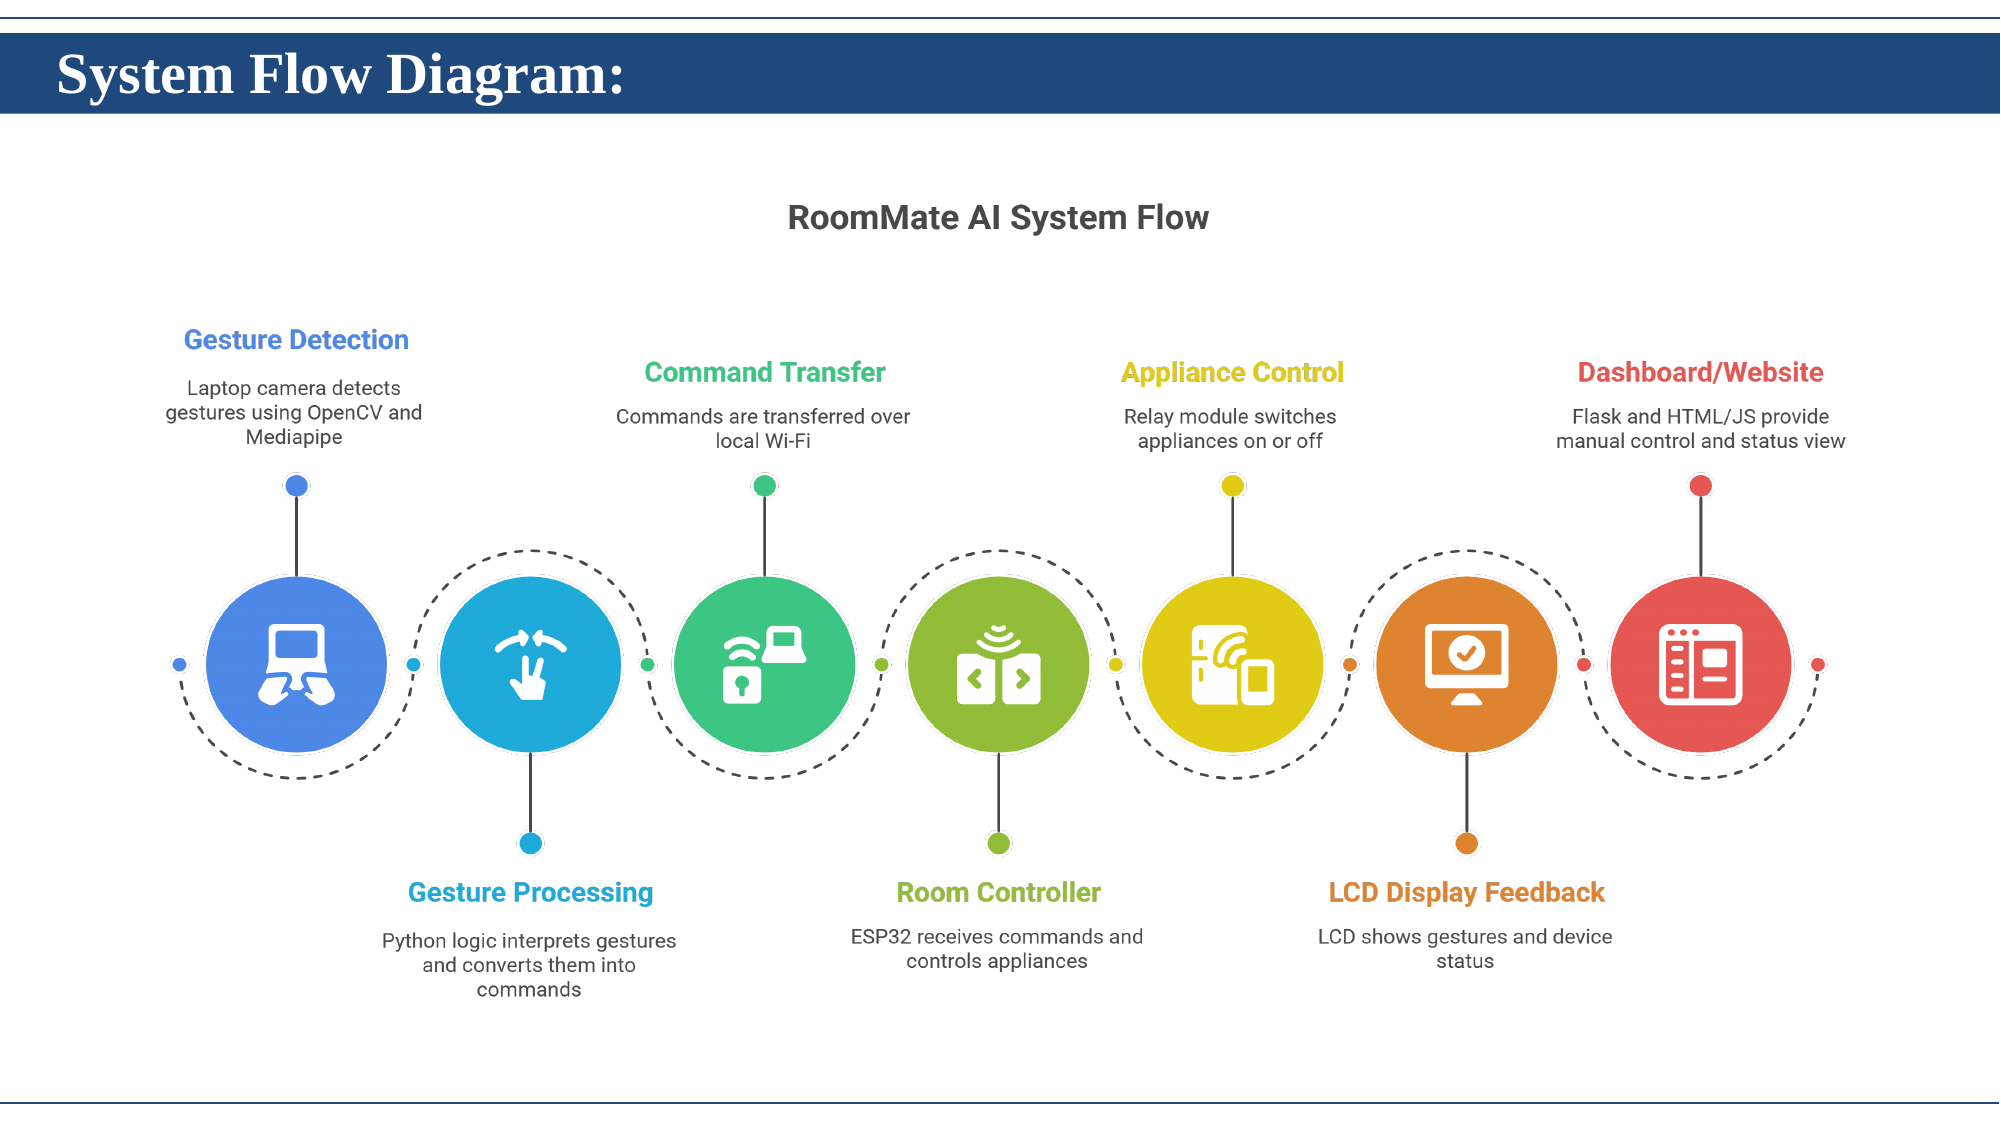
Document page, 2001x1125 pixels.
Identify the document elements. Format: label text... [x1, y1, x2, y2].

text_box System Flow Diagram: [54, 33, 1488, 106]
picture [79, 182, 1918, 1008]
text_box [0, 33, 2000, 114]
